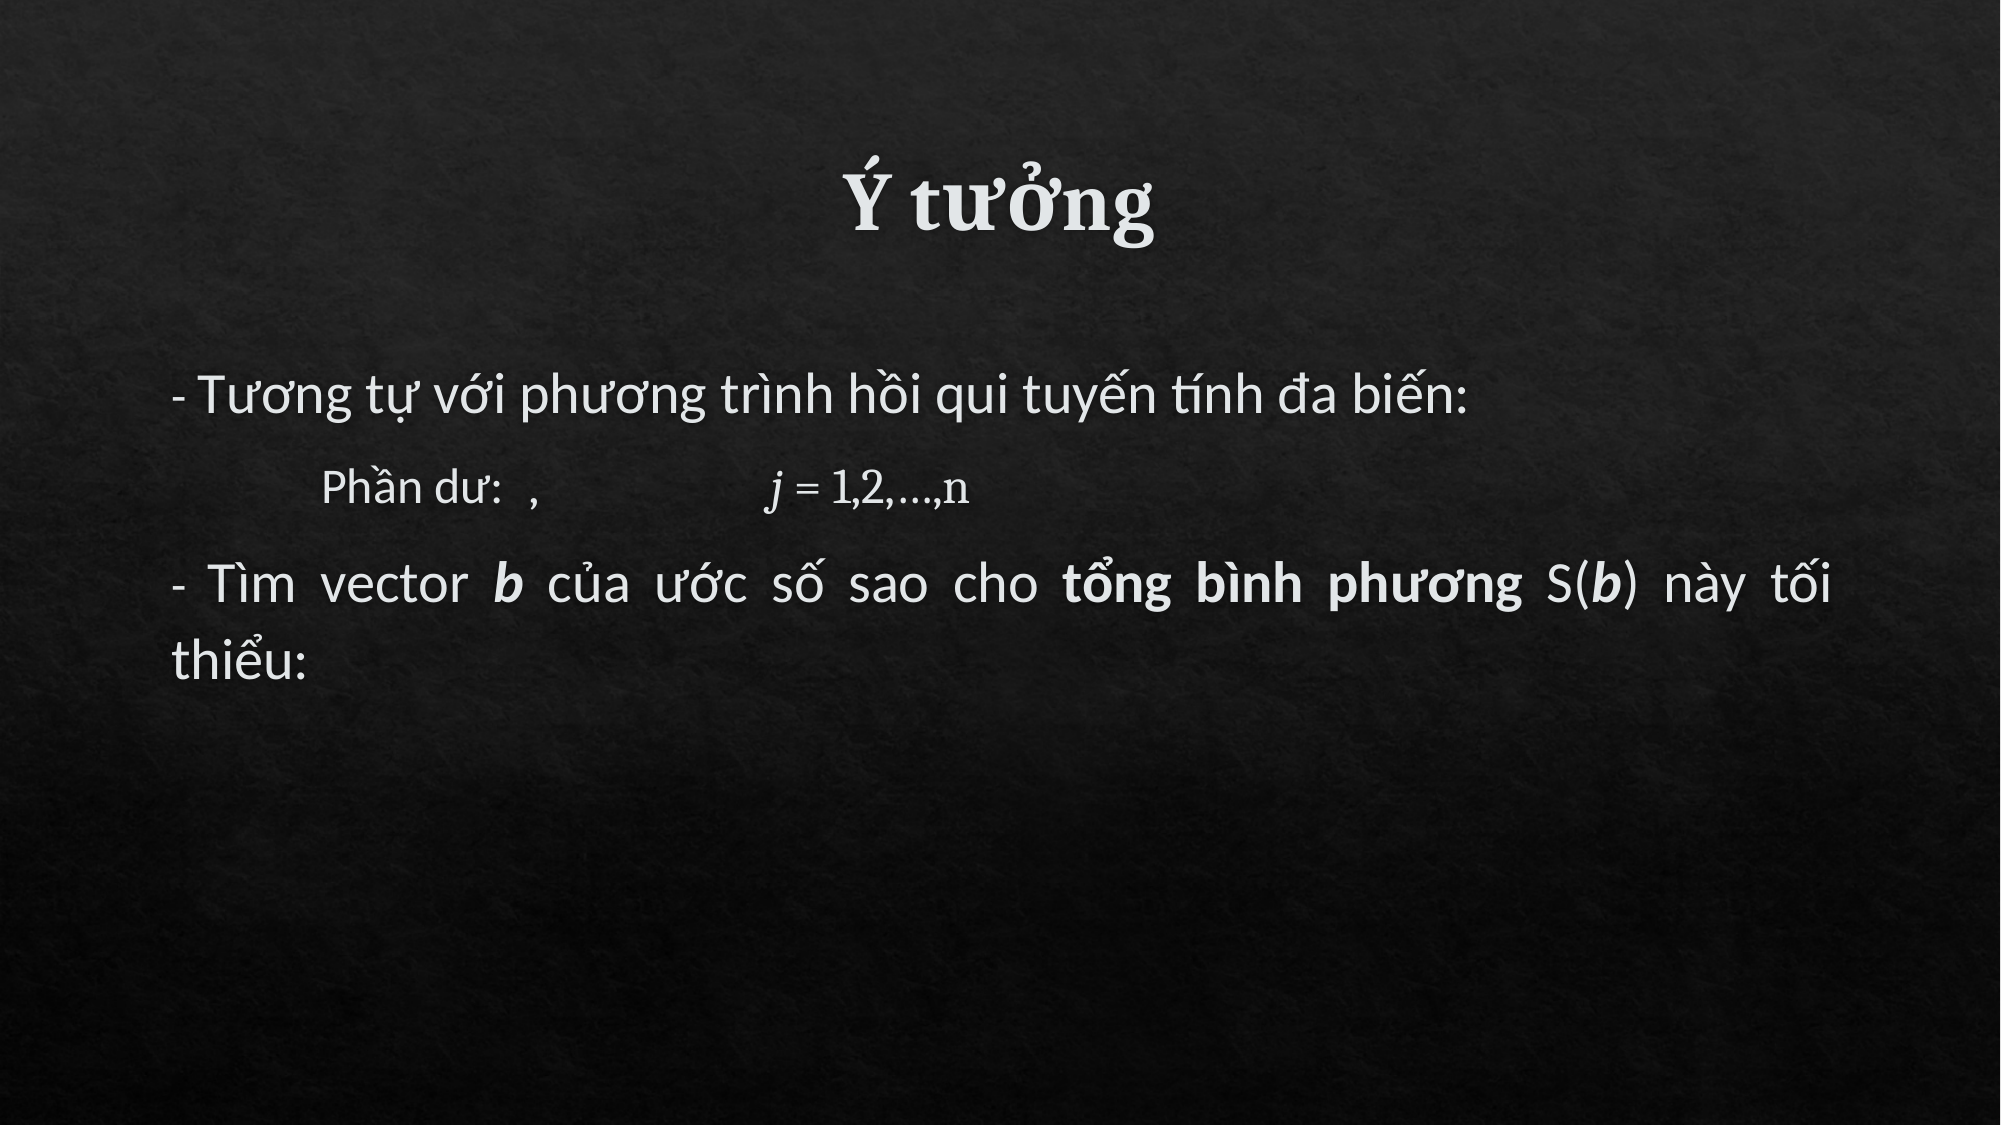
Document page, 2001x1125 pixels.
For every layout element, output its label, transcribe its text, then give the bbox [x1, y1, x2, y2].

title Ý tưởng [149, 99, 1849, 307]
